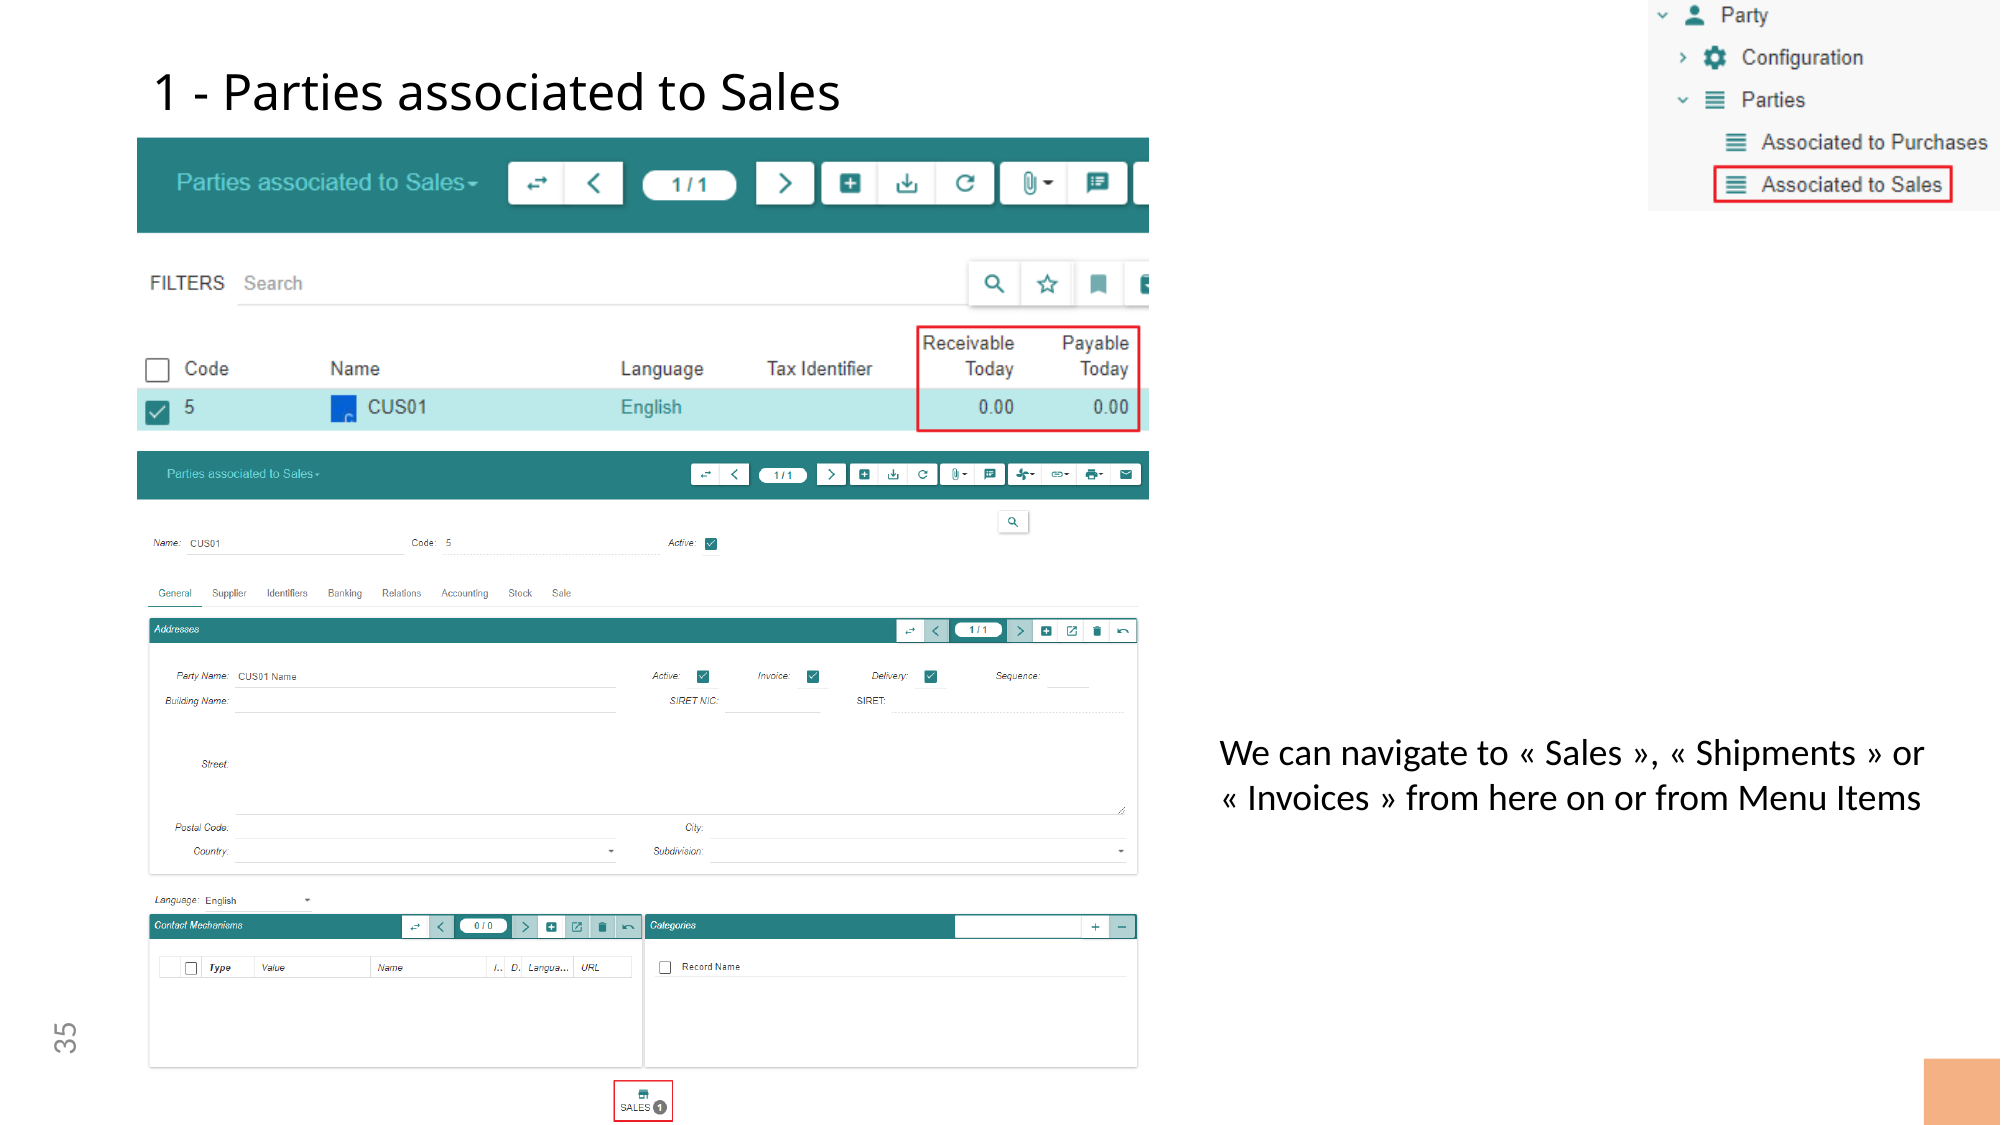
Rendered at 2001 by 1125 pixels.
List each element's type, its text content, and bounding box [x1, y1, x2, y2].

picture [1648, 0, 2000, 211]
slide_number 35 [32, 969, 93, 1108]
text_box We can navigate to « Sales », « Shipments » or « Invoices » from here on or from Menu Items [1204, 720, 1955, 826]
title 1 - Parties associated to Sales [137, 59, 1648, 136]
picture [137, 135, 1149, 438]
picture [137, 451, 1149, 1125]
text_box [1923, 1058, 2000, 1125]
